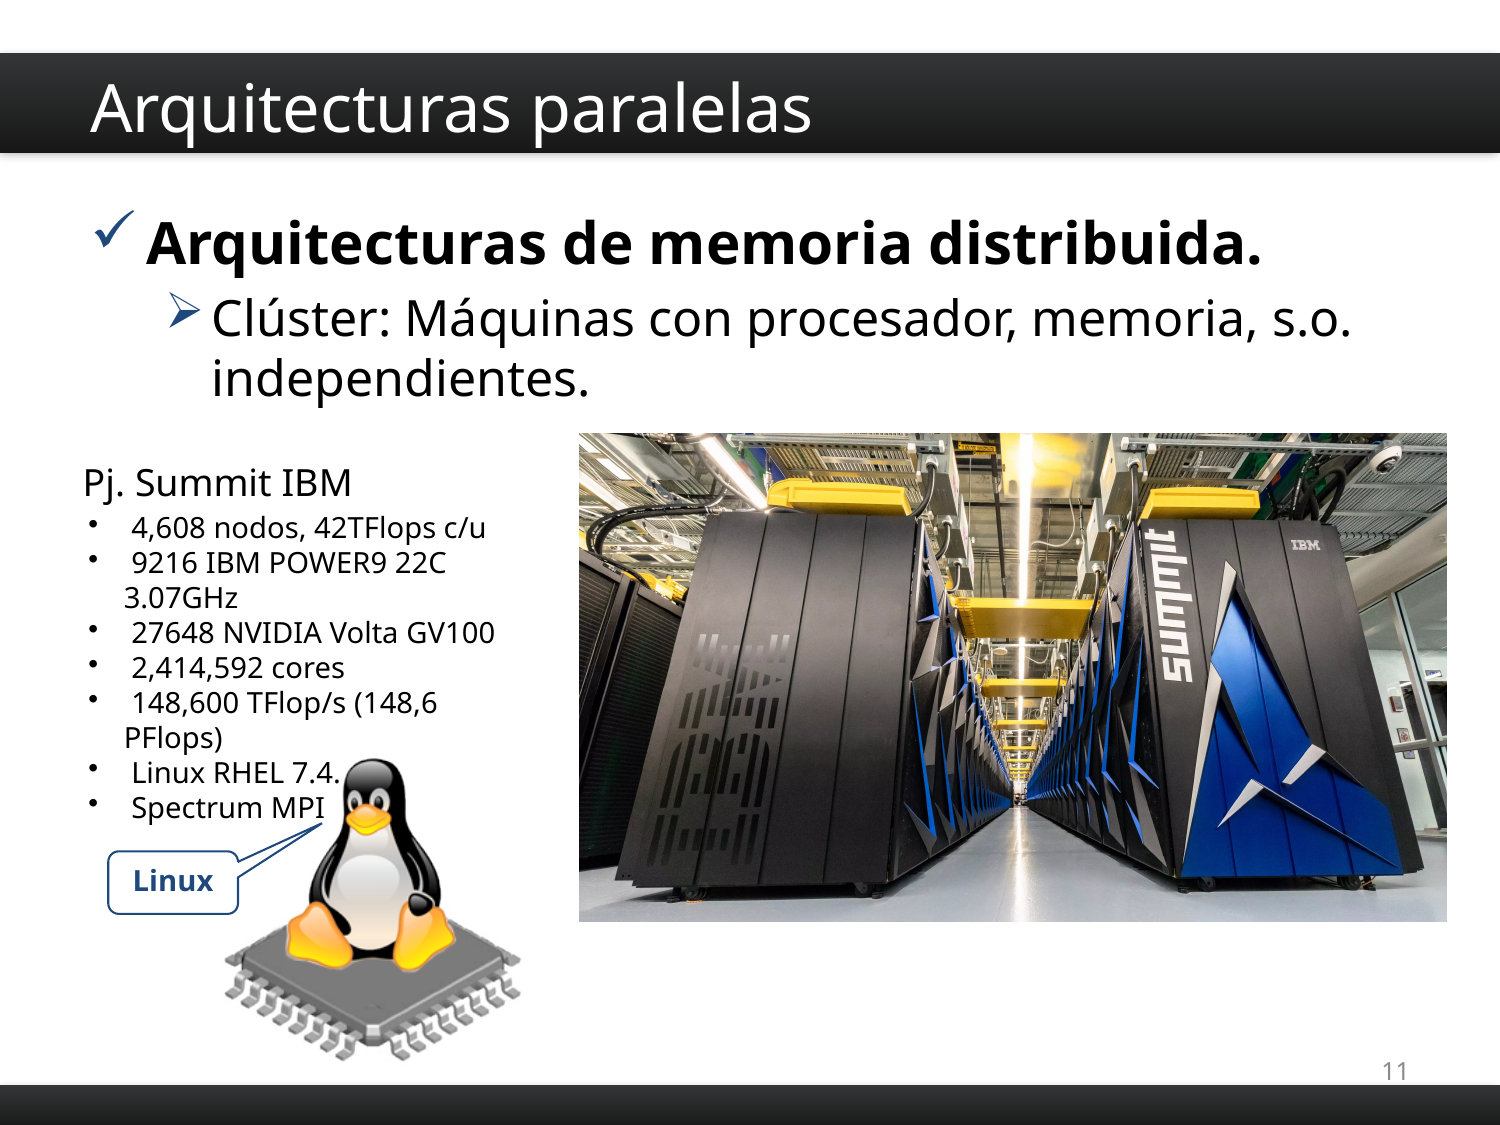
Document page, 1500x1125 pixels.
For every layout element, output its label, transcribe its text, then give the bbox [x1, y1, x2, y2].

text_box 4,608 nodos, 42TFlops c/u 9216 IBM POWER9 22C 3.07GHz 27648 NVIDIA Volta GV100 2,414,592 cores 148,600 TFlop/s (148,6 PFlops) Linux RHEL 7.4. Spectrum MPI [73, 502, 548, 867]
text_box Linux [108, 851, 208, 914]
text_box Pj. Summit IBM [68, 451, 528, 602]
picture [579, 433, 1448, 922]
list Arquitecturas de memoria distribuida. Clúster: Máquinas con procesador, memoria, s.o. independientes. [74, 198, 1426, 1020]
title Arquitecturas paralelas [74, 58, 1426, 153]
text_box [213, 753, 536, 1084]
slide_number 11 [1074, 1042, 1425, 1103]
